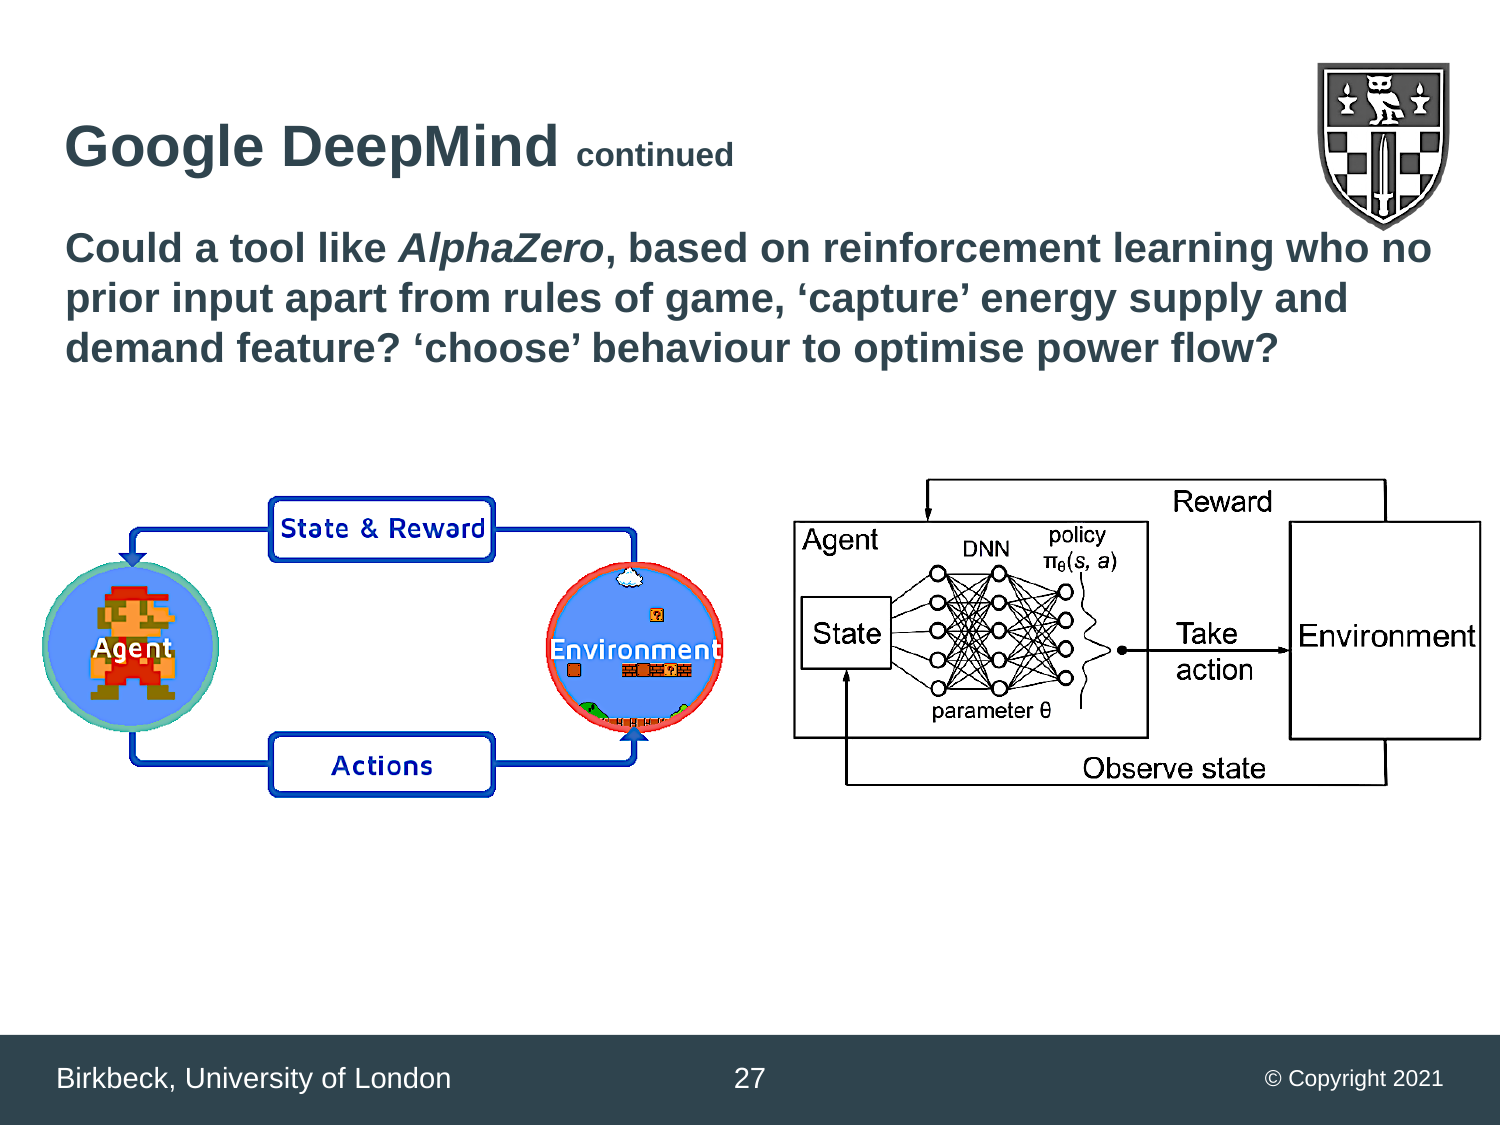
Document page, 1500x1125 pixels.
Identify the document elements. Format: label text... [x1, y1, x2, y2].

picture [14, 477, 744, 821]
text_box <number> [690, 1049, 810, 1105]
picture [1316, 61, 1450, 232]
text_box Google DeepMind continued [50, 66, 1258, 220]
text_box Could a tool like AlphaZero, based on reinforcement learning who no prior input apart from rules of game, ‘capture’ energy supply and demand feature? ‘choose’ behaviour to optimise power flow? [50, 248, 1450, 344]
picture [787, 472, 1486, 792]
